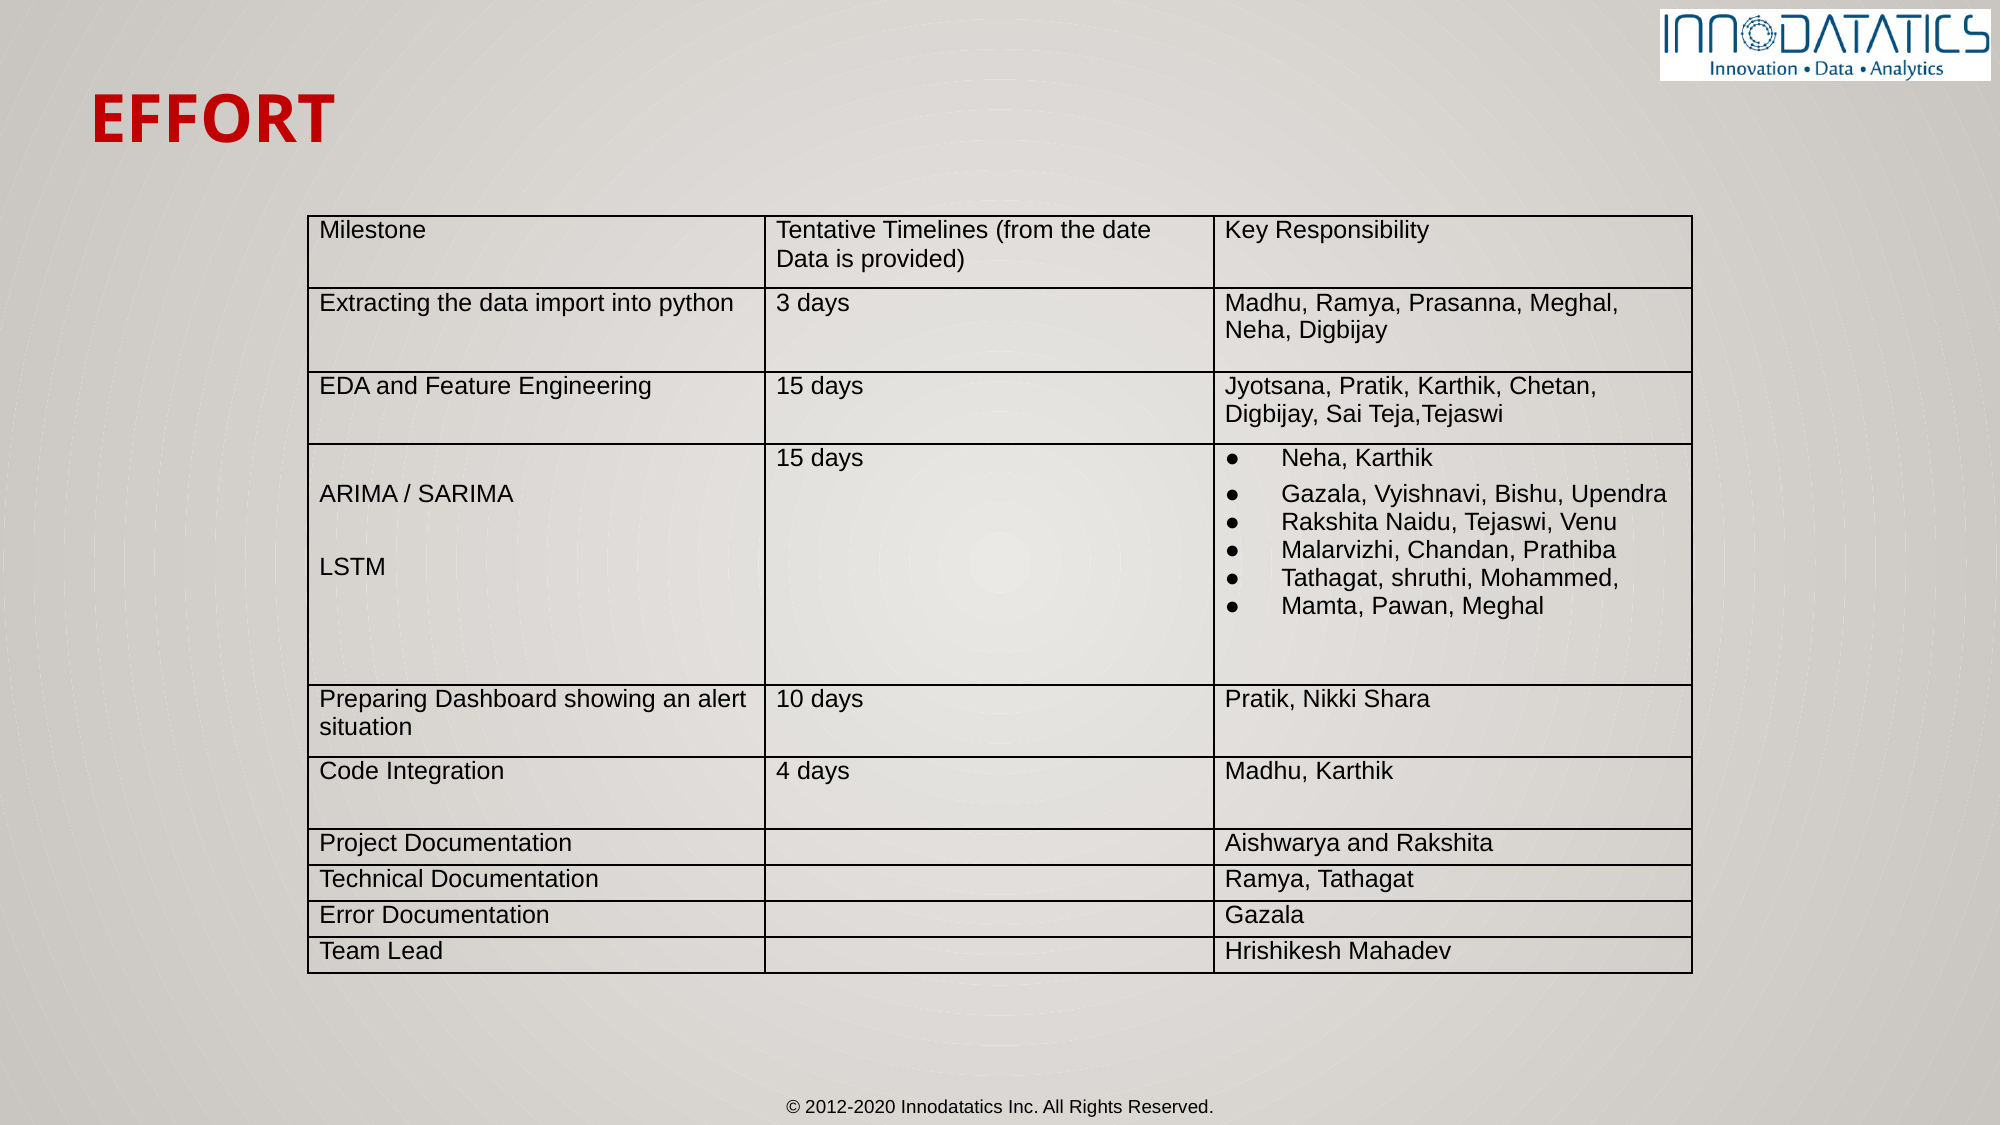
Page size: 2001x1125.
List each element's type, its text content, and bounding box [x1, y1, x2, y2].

table_cell Gazala [1215, 902, 1691, 936]
table_cell 4 days [766, 758, 1213, 828]
table_cell Pratik, Nikki Shara [1215, 686, 1691, 756]
table_cell Project Documentation [309, 830, 764, 864]
table_cell Neha, Karthik Gazala, Vyishnavi, Bishu, Upendra Rakshita Naidu, Tejaswi, Venu Malarvizhi, Chandan, Prathiba Tathagat, shruthi, Mohammed, Mamta, Pawan, Meghal [1215, 445, 1691, 684]
table_cell Code Integration [309, 758, 764, 828]
table_header Tentative Timelines (from the date Data is provided) [766, 217, 1213, 287]
picture [1660, 9, 1991, 81]
table_cell [766, 938, 1213, 972]
table_cell 10 days [766, 686, 1213, 756]
table_cell Madhu, Karthik [1215, 758, 1691, 828]
table_cell 15 days [766, 445, 1213, 684]
table_cell Ramya, Tathagat [1215, 866, 1691, 900]
table_cell Aishwarya and Rakshita [1215, 830, 1691, 864]
table_cell Technical Documentation [309, 866, 764, 900]
table_cell ARIMA / SARIMA LSTM [309, 445, 764, 684]
table_header Key Responsibility [1215, 217, 1691, 287]
text_box © 2012-2020 Innodatatics Inc. All Rights Reserved. [677, 1087, 1323, 1125]
table_header Milestone [309, 217, 764, 287]
table_cell EDA and Feature Engineering [309, 373, 764, 443]
table_cell Error Documentation [309, 902, 764, 936]
table_cell Team Lead [309, 938, 764, 972]
table_cell Extracting the data import into python [309, 289, 764, 371]
title EFFORT [74, 77, 1621, 190]
table_cell Madhu, Ramya, Prasanna, Meghal, Neha, Digbijay [1215, 289, 1691, 371]
table_cell [766, 902, 1213, 936]
table_cell [766, 830, 1213, 864]
table_cell 15 days [766, 373, 1213, 443]
table_cell 3 days [766, 289, 1213, 371]
table_cell Preparing Dashboard showing an alert situation [309, 686, 764, 756]
table_cell [766, 866, 1213, 900]
table_cell Hrishikesh Mahadev [1215, 938, 1691, 972]
table_cell Jyotsana, Pratik, Karthik, Chetan, Digbijay, Sai Teja,Tejaswi [1215, 373, 1691, 443]
